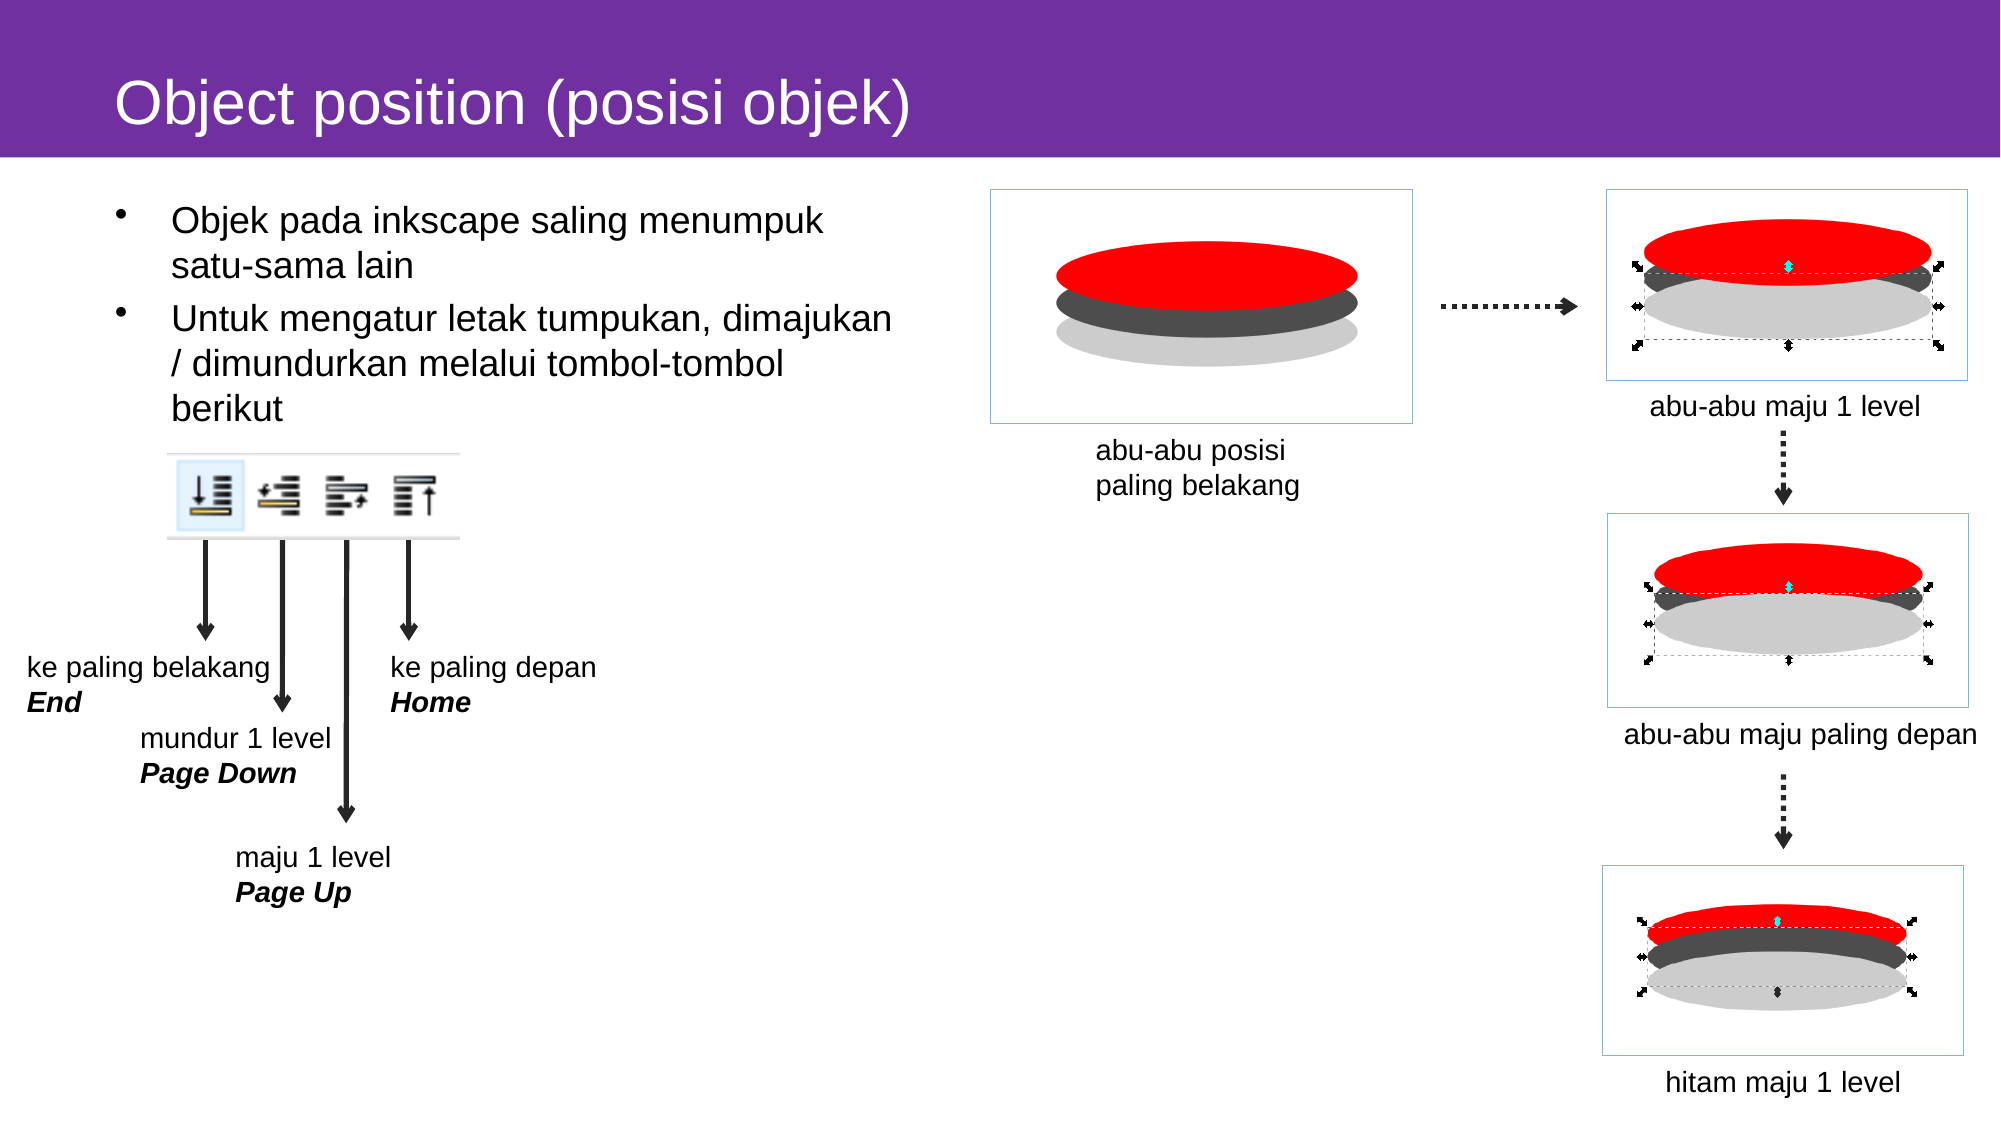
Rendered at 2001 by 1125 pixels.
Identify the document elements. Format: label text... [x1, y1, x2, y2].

text_box mundur 1 level Page Down [125, 712, 343, 798]
picture [167, 453, 461, 541]
title Object position (posisi objek) [99, 44, 1901, 155]
picture [1607, 513, 1969, 708]
picture [990, 188, 1413, 424]
picture [1602, 865, 1965, 1056]
text_box hitam maju 1 level [1602, 1056, 1964, 1106]
text_box ke paling depan Home [375, 640, 612, 726]
picture [1606, 188, 1968, 381]
text_box abu-abu posisi paling belakang [1080, 424, 1324, 509]
list Objek pada inkscape saling menumpuk satu-sama lain Untuk mengatur letak tumpukan, dimajukan / dimundurkan melalui tombol-tombol berikut [99, 188, 911, 1006]
text_box maju 1 level Page Up [220, 830, 407, 916]
text_box ke paling belakang End [12, 640, 281, 726]
text_box abu-abu maju paling depan [1607, 707, 1995, 758]
text_box abu-abu maju 1 level [1602, 380, 1969, 431]
